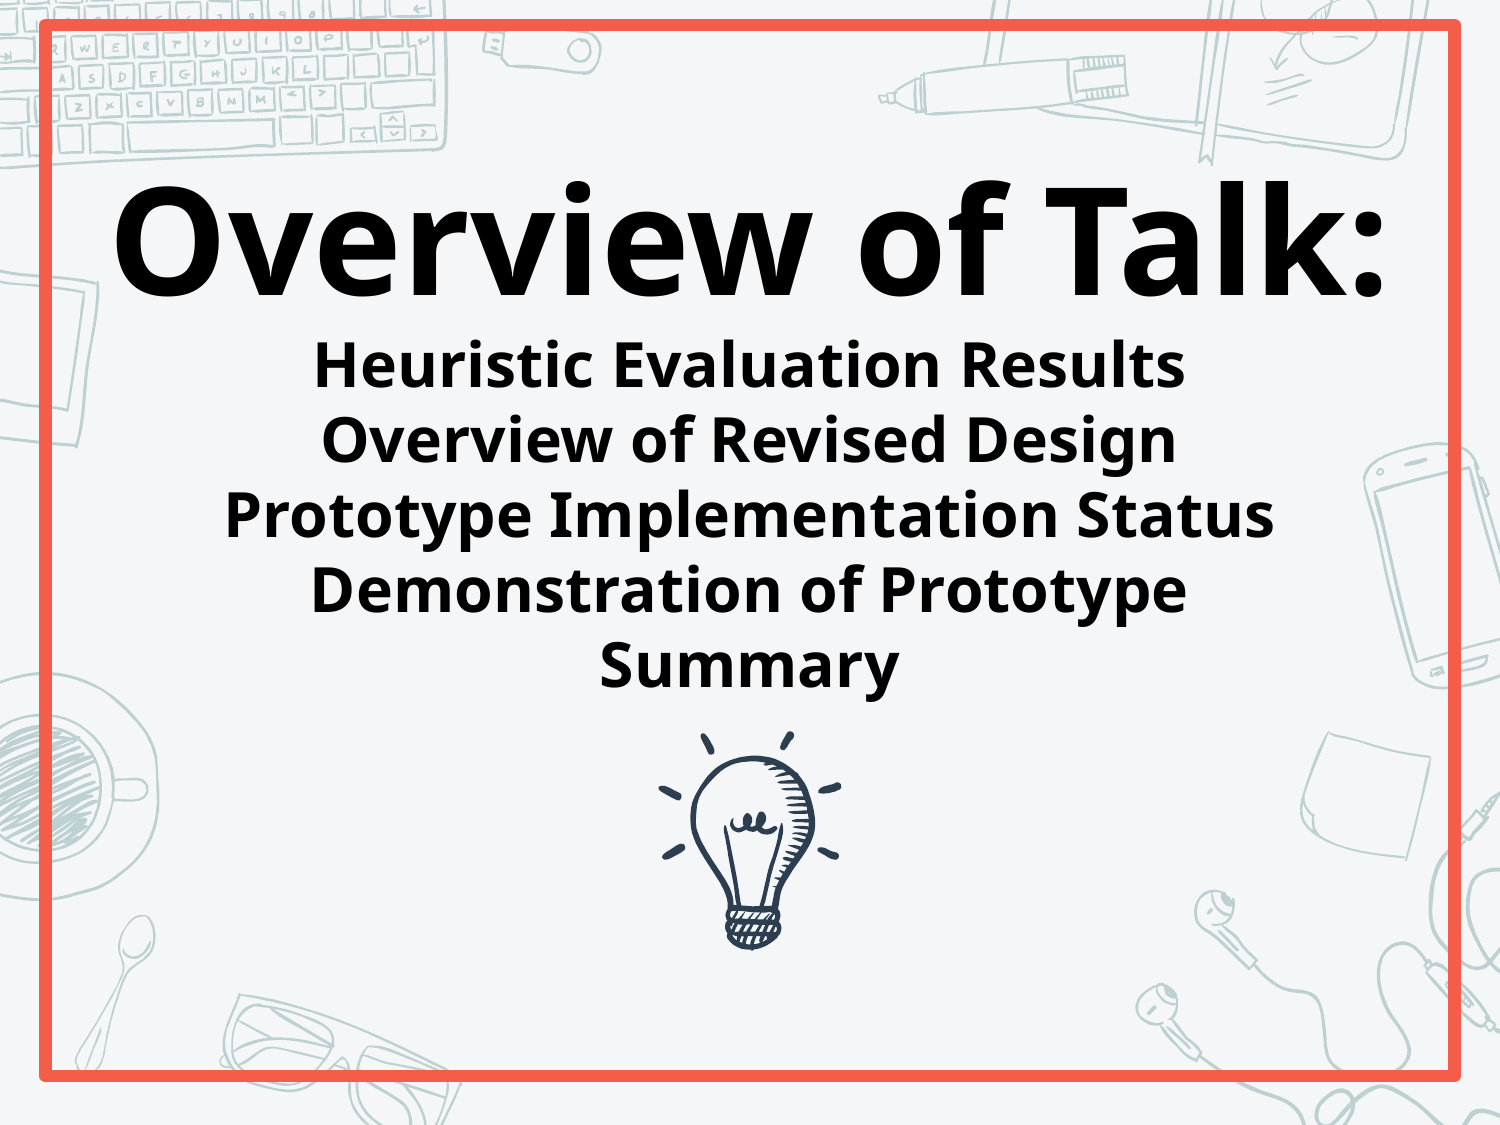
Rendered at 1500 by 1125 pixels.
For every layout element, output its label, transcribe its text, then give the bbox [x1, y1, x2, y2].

text_box [45, 902, 1455, 1076]
text_box [818, 782, 842, 794]
text_box [658, 785, 682, 801]
text_box [690, 755, 816, 951]
text_box [700, 733, 715, 755]
text_box [780, 731, 795, 751]
text_box [662, 843, 686, 860]
title Overview of Talk: Heuristic Evaluation Results Overview of Revised Design Prototype Implementation Status Demonstration of Prototype Summary [30, 123, 1470, 902]
text_box [45, 25, 1455, 123]
text_box [817, 847, 839, 860]
